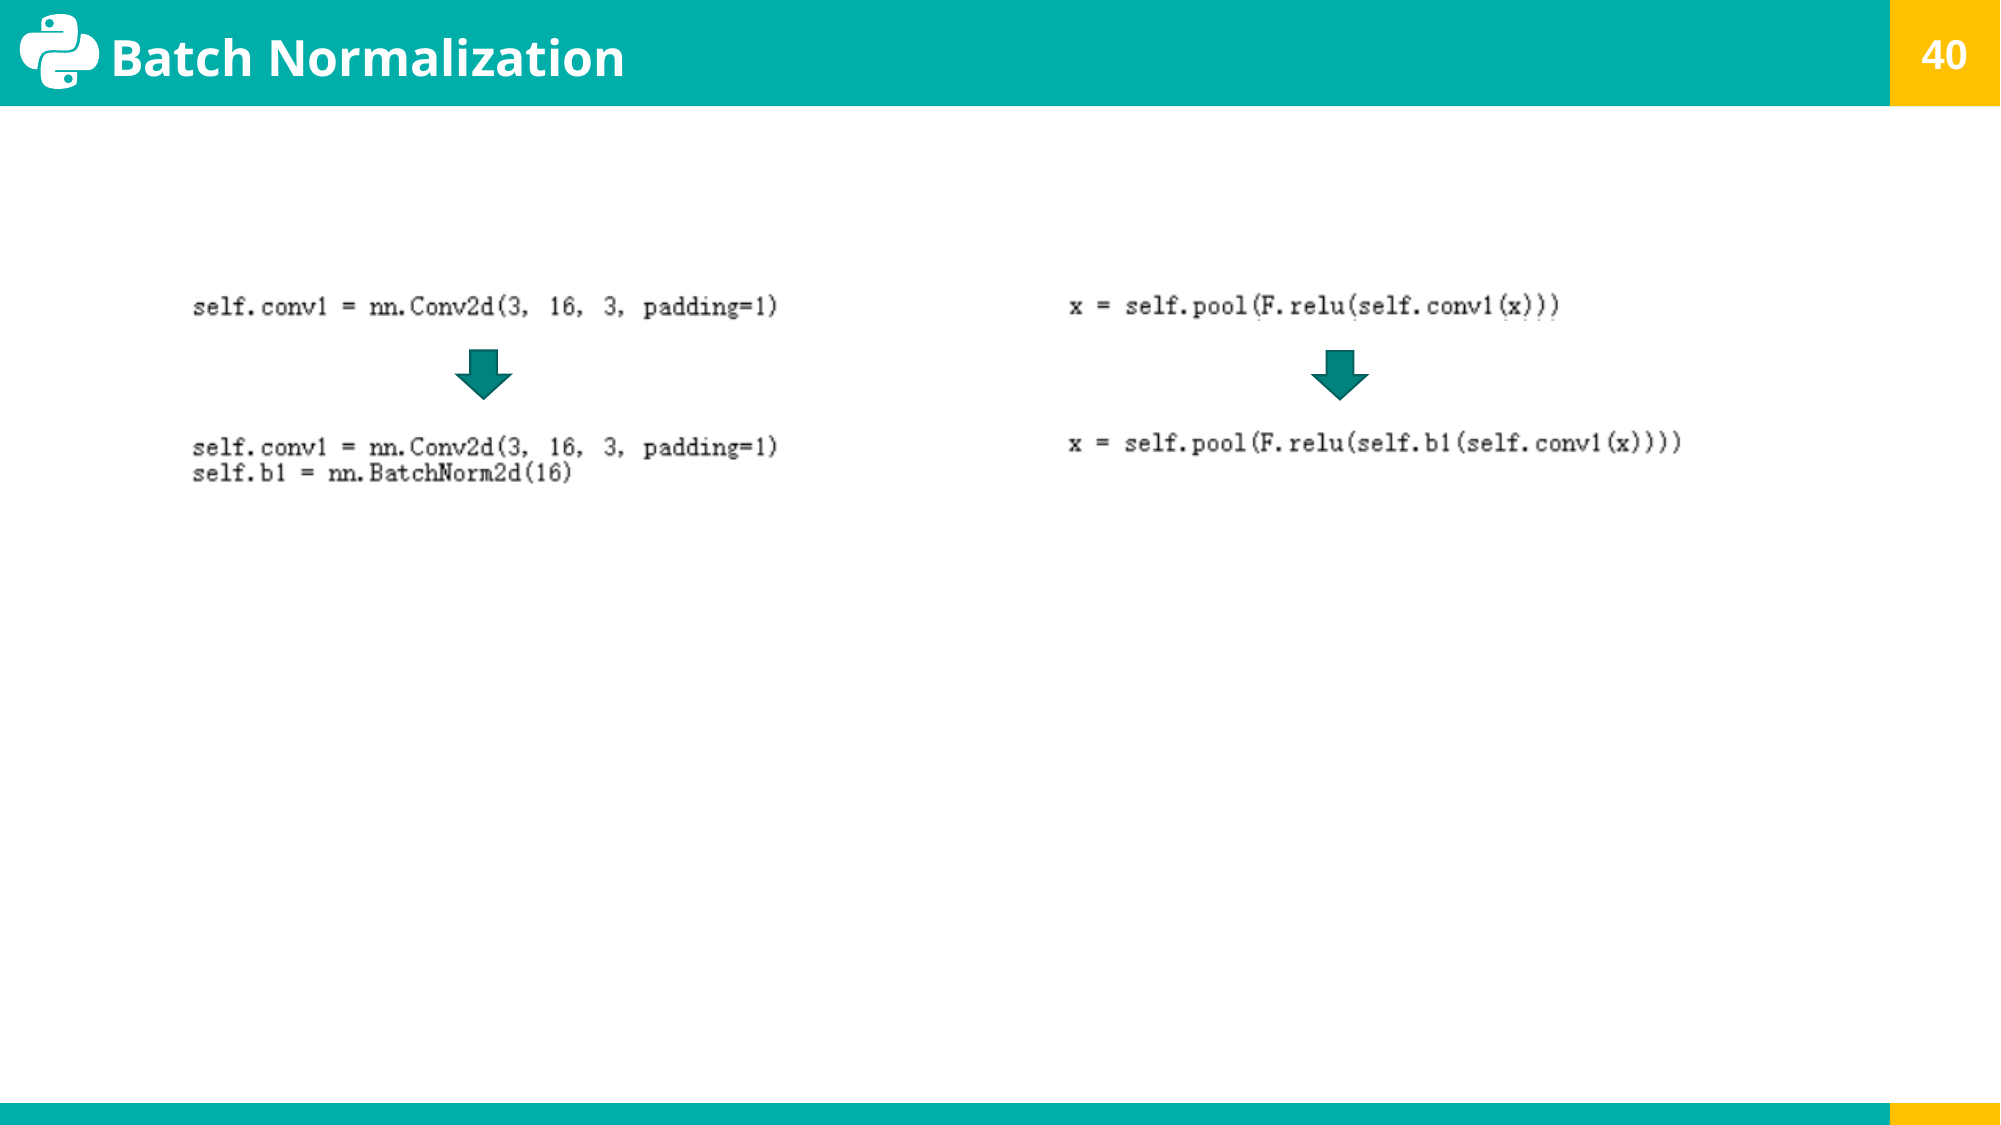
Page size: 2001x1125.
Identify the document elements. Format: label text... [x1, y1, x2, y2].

text_box [454, 349, 513, 401]
picture [182, 428, 791, 493]
picture [1061, 428, 1688, 457]
picture [184, 290, 783, 321]
text_box [1310, 350, 1370, 401]
title Batch Normalization [109, 12, 1542, 88]
picture [1054, 290, 1572, 321]
